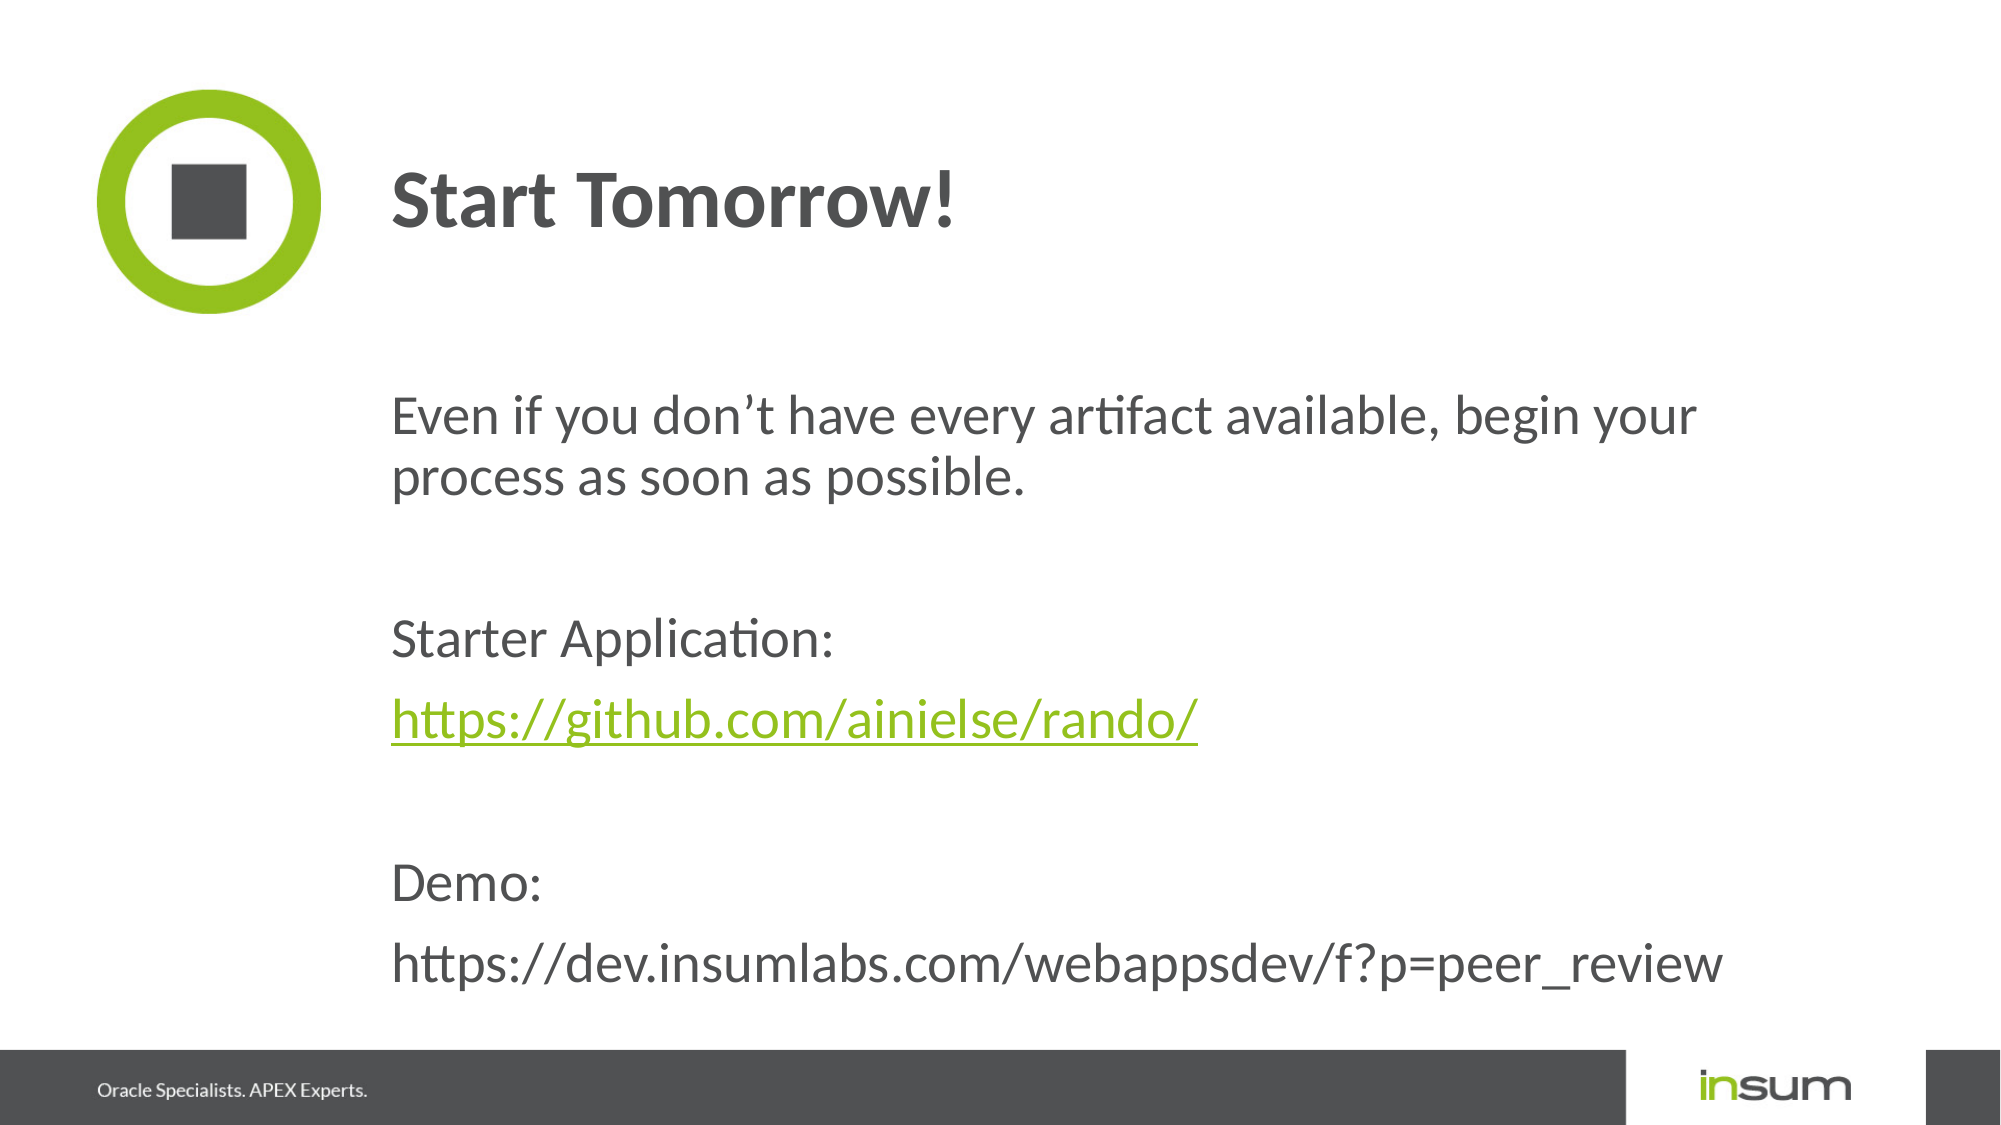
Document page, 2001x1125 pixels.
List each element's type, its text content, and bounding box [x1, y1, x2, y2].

picture [0, 0, 2001, 1125]
title Start Tomorrow! [376, 94, 1863, 313]
list Even if you don’t have every artifact available, begin your process as soon as possible. Starter Application: https://github.com/ainielse/rando/ Demo: https://dev.insumlabs.com/webappsdev/f?p=peer_review [376, 378, 1863, 1003]
